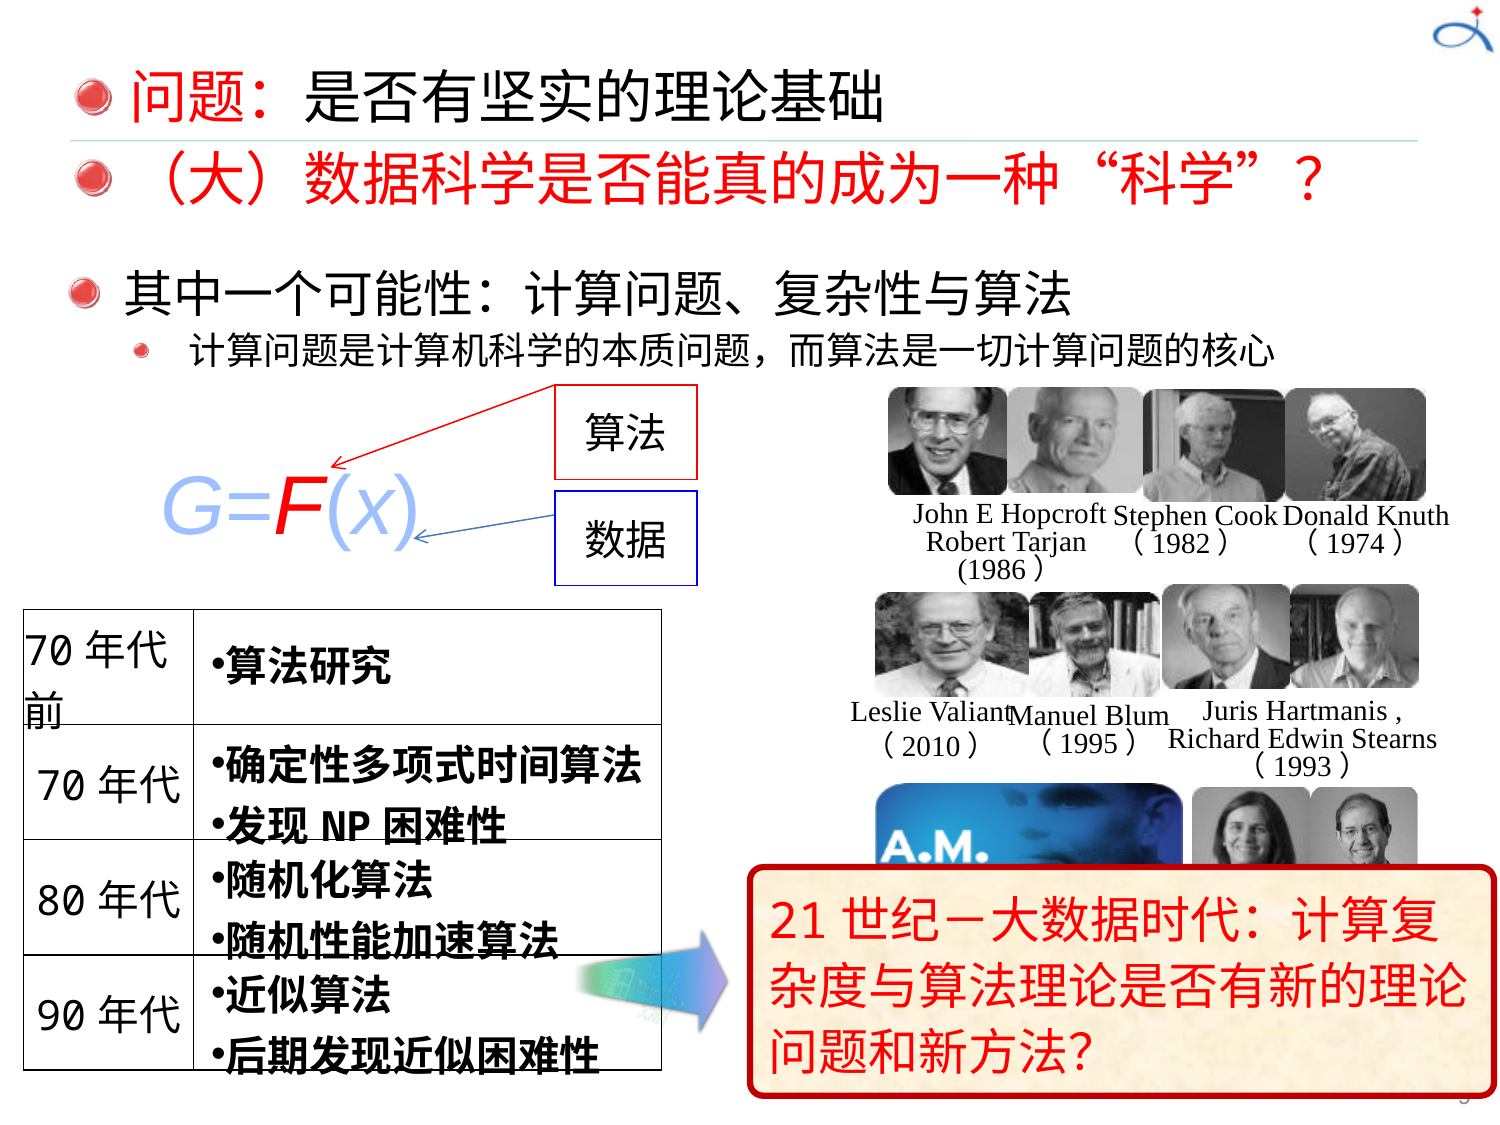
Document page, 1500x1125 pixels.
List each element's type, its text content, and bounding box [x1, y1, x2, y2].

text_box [413, 514, 556, 539]
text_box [849, 387, 1456, 988]
table_header 算法研究 [194, 610, 661, 724]
text_box 问题：是否有坚实的理论基础 （大）数据科学是否能真的成为一种“科学”？ [58, 53, 1436, 220]
picture [66, 274, 102, 310]
table_header 70年代前 [24, 610, 193, 724]
text_box 21世纪－大数据时代：计算复杂度与算法理论是否有新的理论问题和新方法？ [750, 867, 1495, 1096]
slide_number 9 [1136, 1095, 1487, 1125]
picture [72, 75, 114, 117]
table_cell 近似算法 后期发现近似困难性 [194, 956, 661, 1069]
table_cell 80年代 [24, 840, 193, 954]
table_cell 70年代 [24, 725, 193, 839]
table_cell 90年代 [24, 956, 193, 1069]
picture [1432, 5, 1495, 55]
table_cell 随机化算法 随机性能加速算法 [194, 840, 661, 954]
text_box 算法 [554, 384, 697, 480]
picture [72, 156, 114, 198]
text_box 数据 [554, 491, 697, 586]
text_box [572, 924, 731, 1035]
text_box G=F(x) [145, 443, 437, 559]
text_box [330, 384, 556, 468]
text_box 其中一个可能性：计算问题、复杂性与算法 计算问题是计算机科学的本质问题，而算法是一切计算问题的核心 [52, 254, 1430, 380]
table_cell 确定性多项式时间算法 发现NP困难性 [194, 725, 661, 839]
picture [132, 341, 150, 359]
